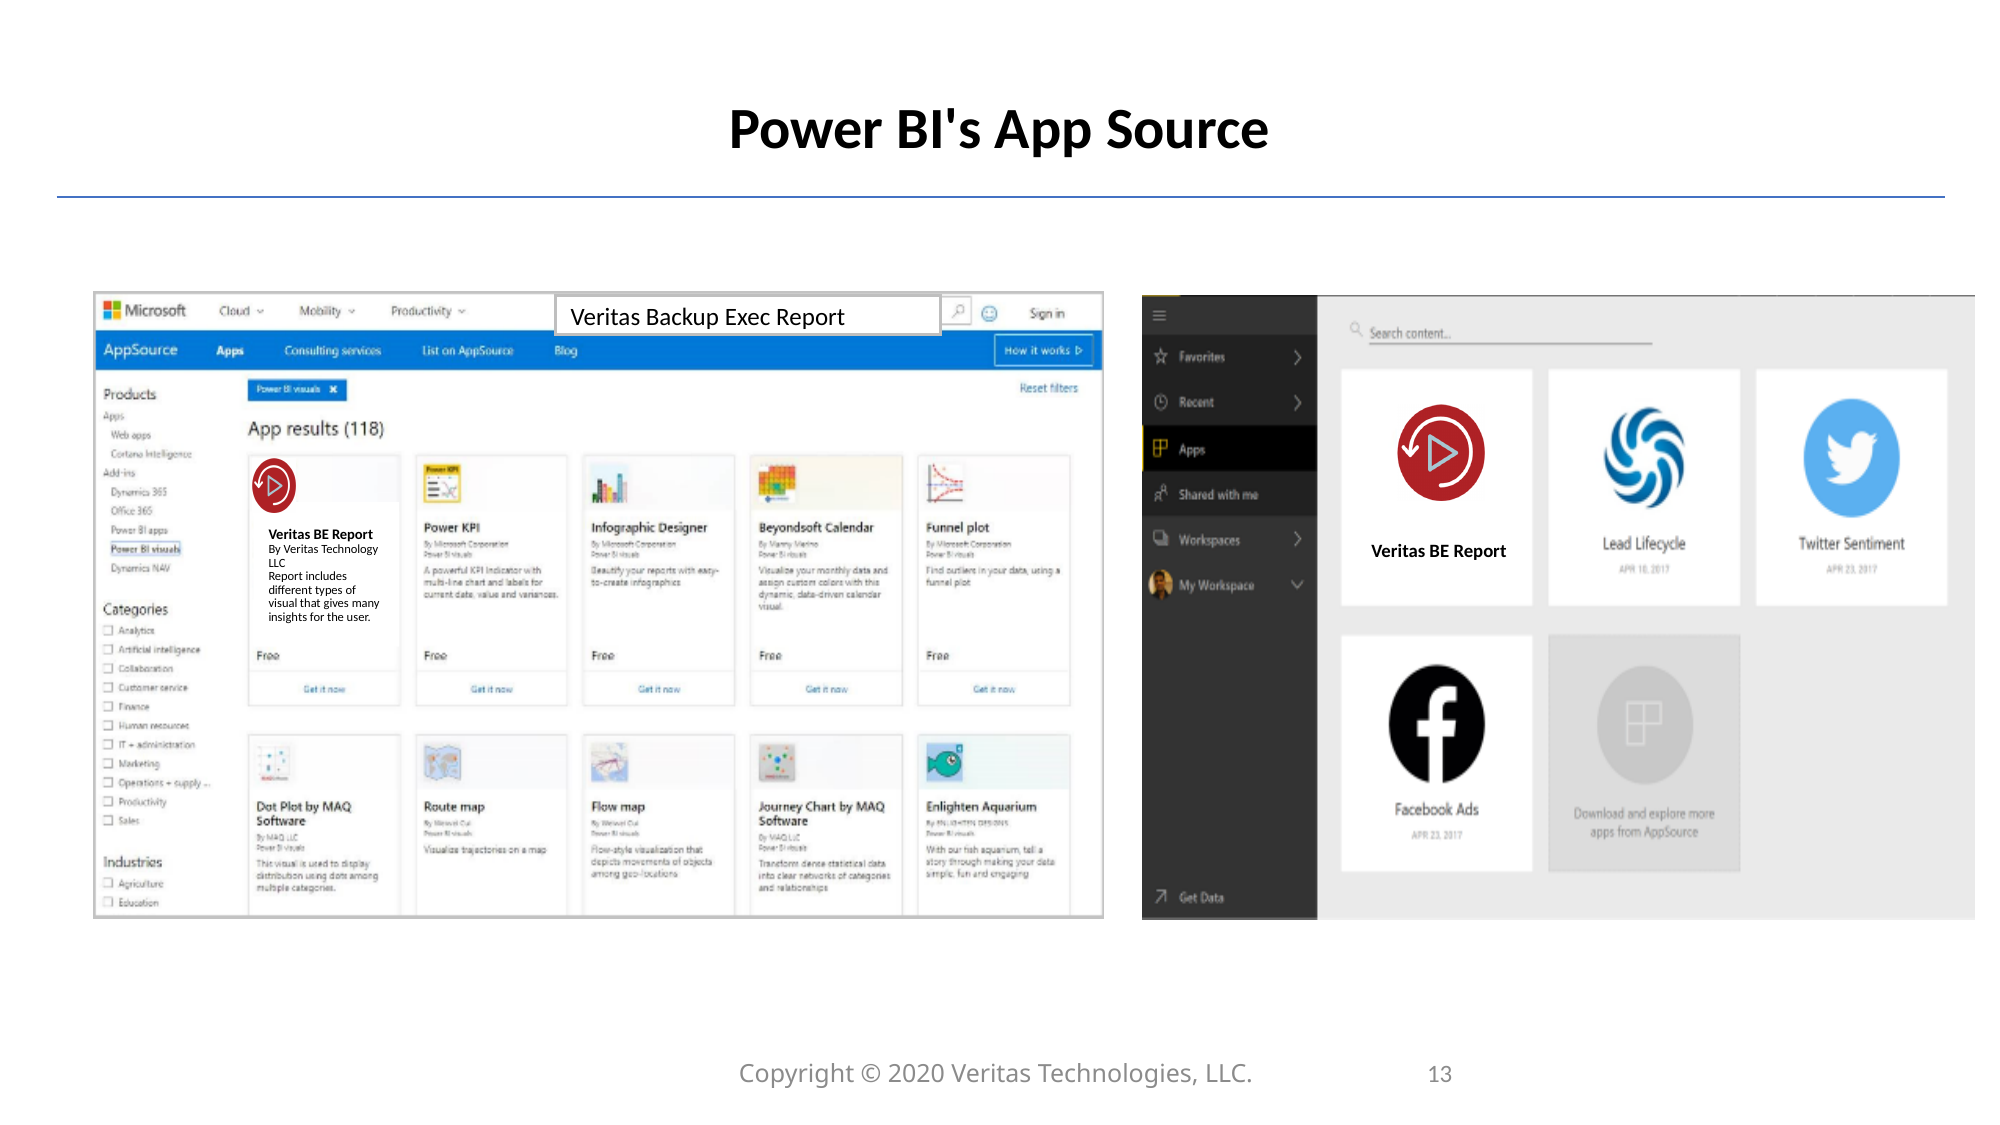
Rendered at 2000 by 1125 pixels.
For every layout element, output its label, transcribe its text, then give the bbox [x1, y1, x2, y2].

slide_number 13 [1412, 1042, 1862, 1103]
footer Copyright © 2020 Veritas Technologies, LLC. [662, 1042, 1338, 1103]
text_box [93, 291, 1104, 919]
text_box Power BI's App Source [0, 82, 2000, 168]
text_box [1142, 295, 1975, 920]
